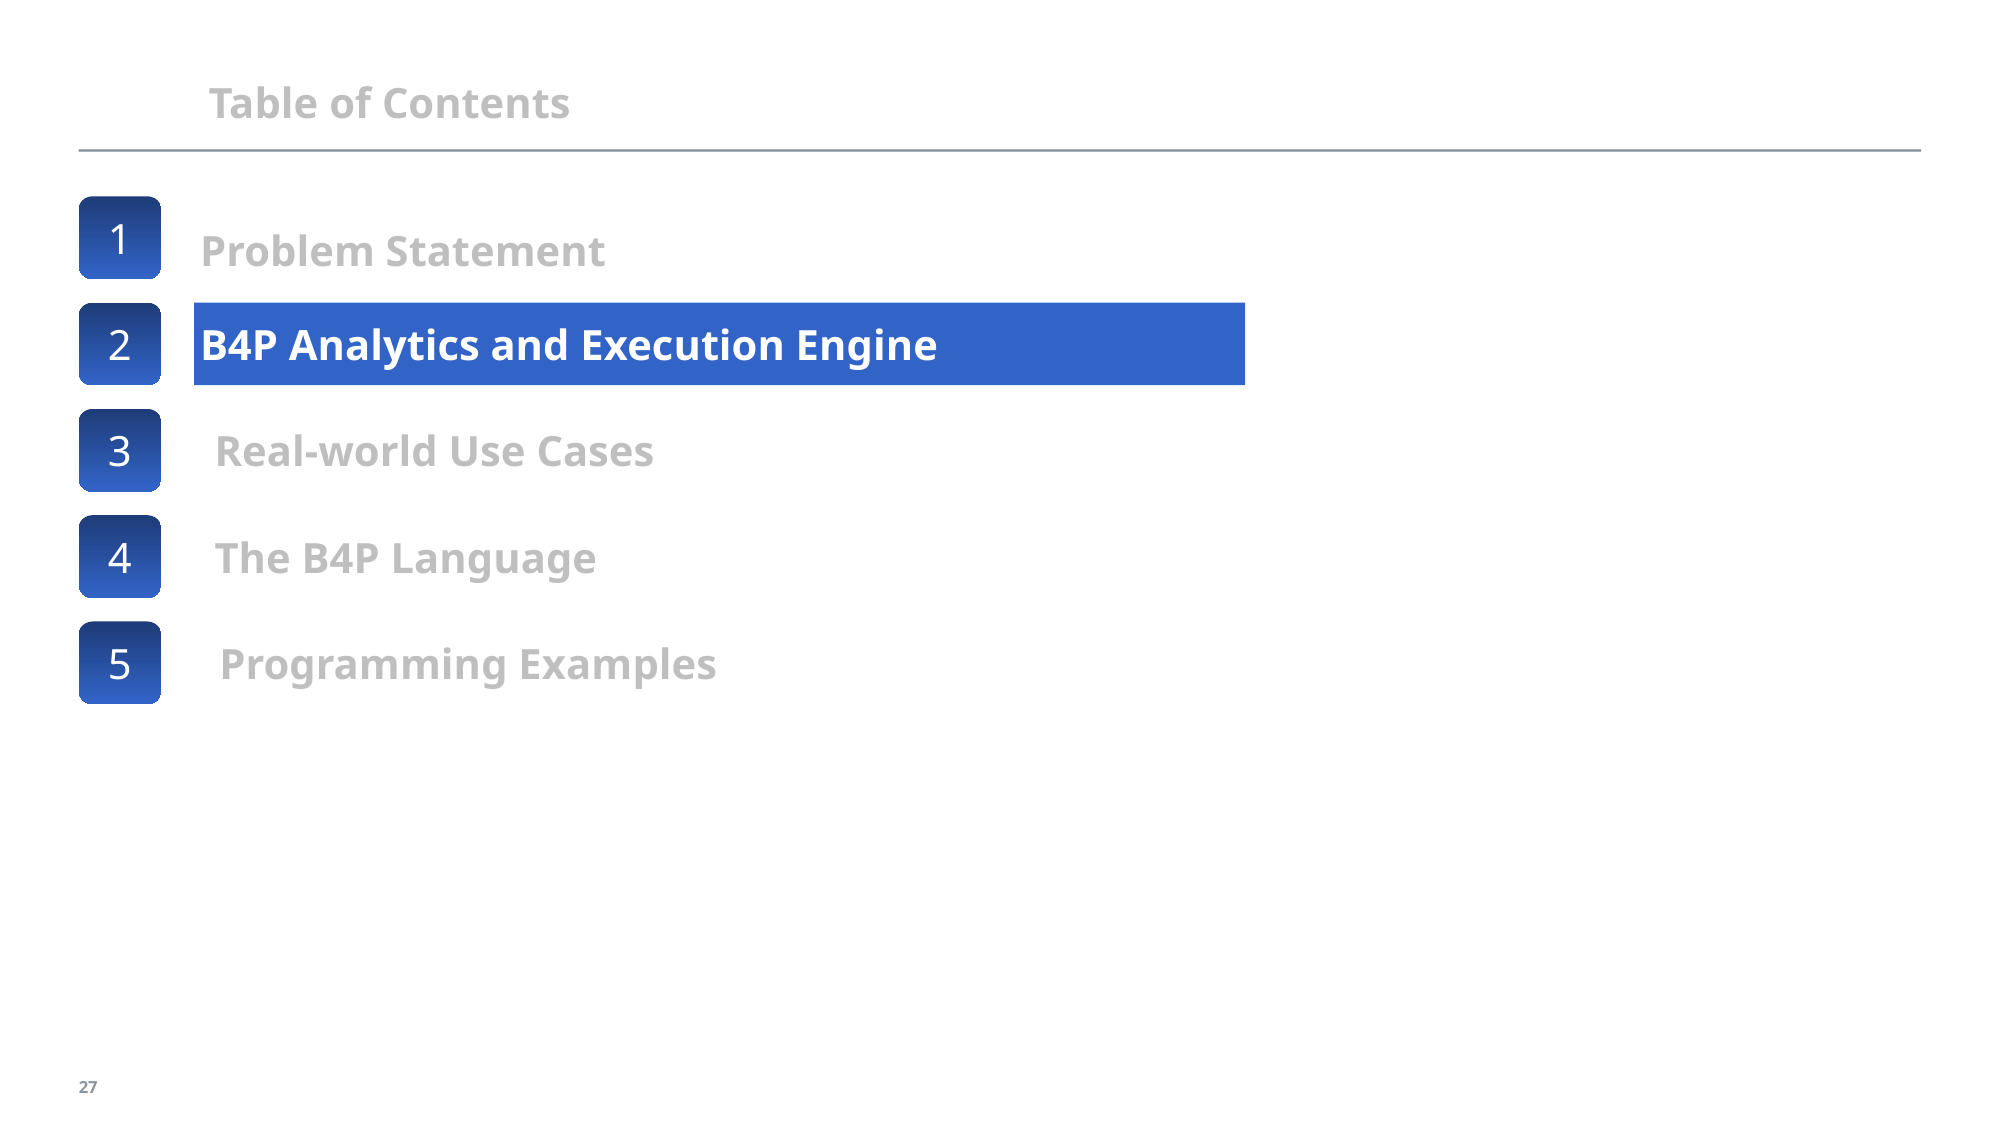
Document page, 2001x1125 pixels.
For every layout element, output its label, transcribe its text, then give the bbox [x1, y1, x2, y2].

text_box 2 [78, 302, 162, 386]
text_box Programming Examples [211, 619, 1267, 706]
text_box 3 [78, 408, 162, 492]
text_box 1 [78, 196, 162, 279]
text_box 4 [78, 515, 162, 598]
text_box Table of Contents [201, 58, 1256, 145]
text_box 5 [78, 621, 162, 705]
text_box Problem Statement [192, 207, 1247, 294]
text_box B4P Analytics and Execution Engine [192, 301, 1247, 387]
text_box Real-world Use Cases [206, 407, 1250, 494]
text_box The B4P Language [206, 513, 1262, 600]
